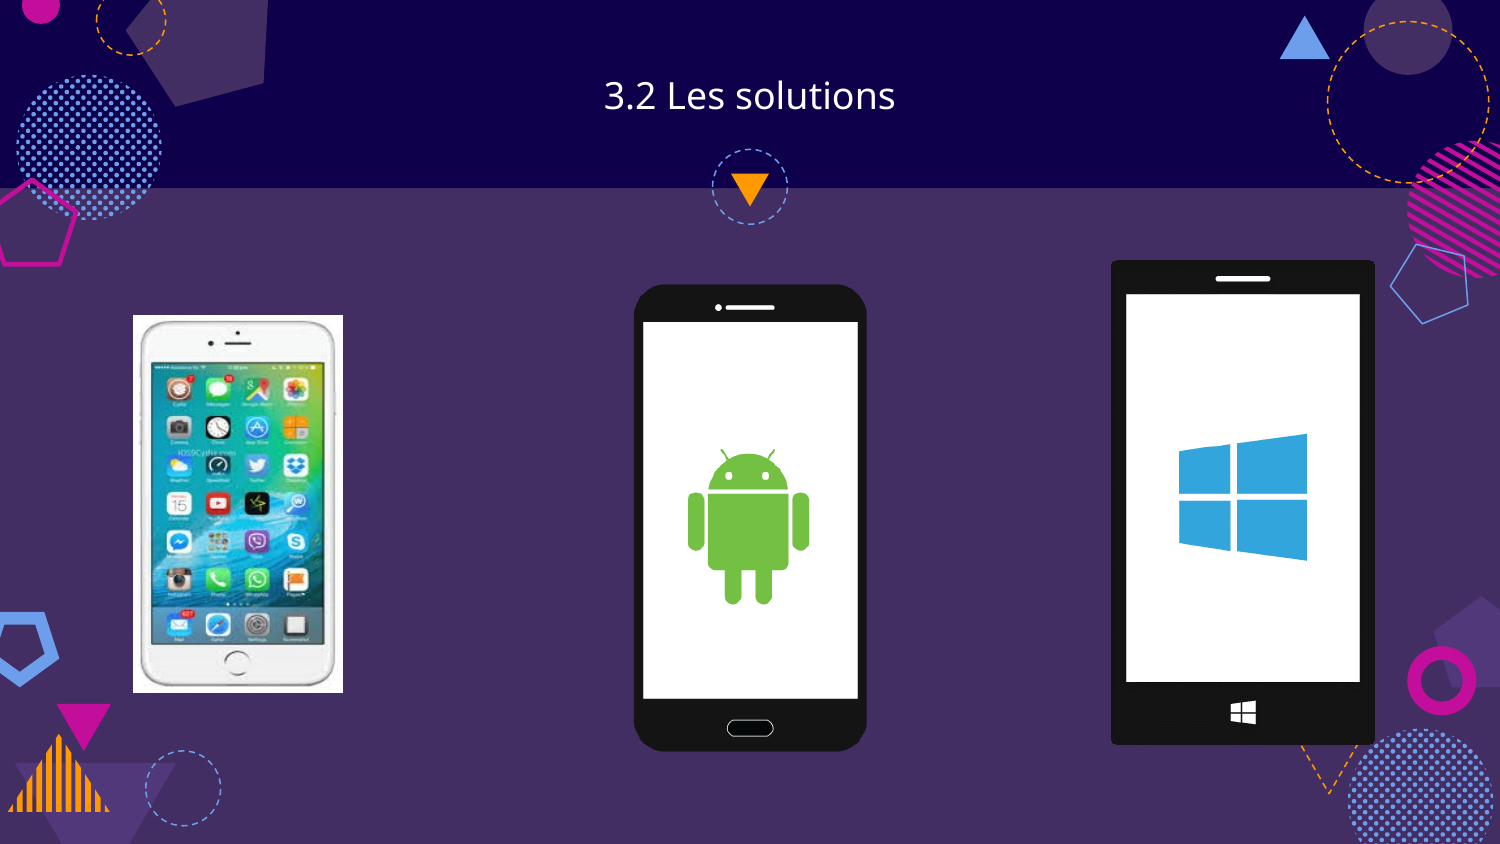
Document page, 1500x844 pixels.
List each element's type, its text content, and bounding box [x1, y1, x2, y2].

title 3.2 Les solutions [51, 26, 1449, 163]
picture [530, 282, 970, 759]
picture [133, 315, 343, 694]
picture [991, 255, 1491, 754]
